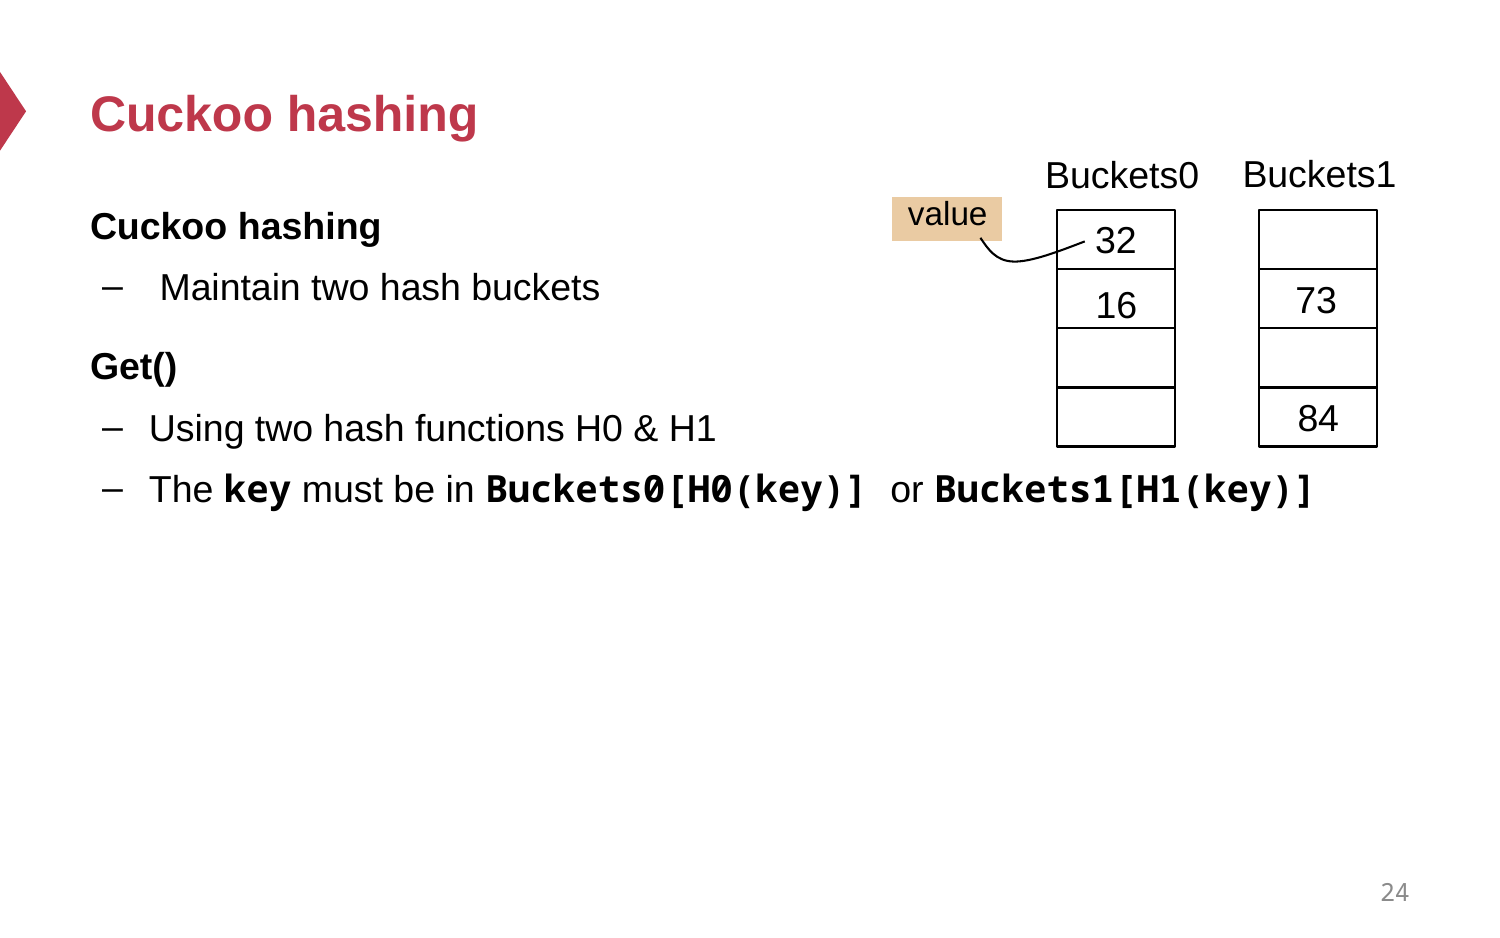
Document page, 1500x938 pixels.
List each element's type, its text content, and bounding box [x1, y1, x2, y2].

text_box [1259, 327, 1378, 386]
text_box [1259, 386, 1378, 448]
text_box [988, 238, 1051, 264]
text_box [1056, 327, 1176, 386]
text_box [1056, 386, 1176, 448]
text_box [1259, 208, 1378, 268]
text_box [889, 184, 1005, 244]
list Cuckoo hashing Maintain two hash buckets Get() Using two hash functions H0 & H1 The key must be in Buckets0[H0(key)] or Buckets1[H1(key)] [75, 185, 1425, 804]
text_box Buckets1 [1227, 143, 1425, 203]
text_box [1056, 268, 1176, 327]
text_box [1259, 268, 1378, 327]
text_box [1056, 208, 1176, 268]
title Cuckoo hashing [75, 37, 1425, 185]
slide_number 24 [1074, 868, 1425, 919]
text_box Buckets0 [1030, 143, 1228, 204]
